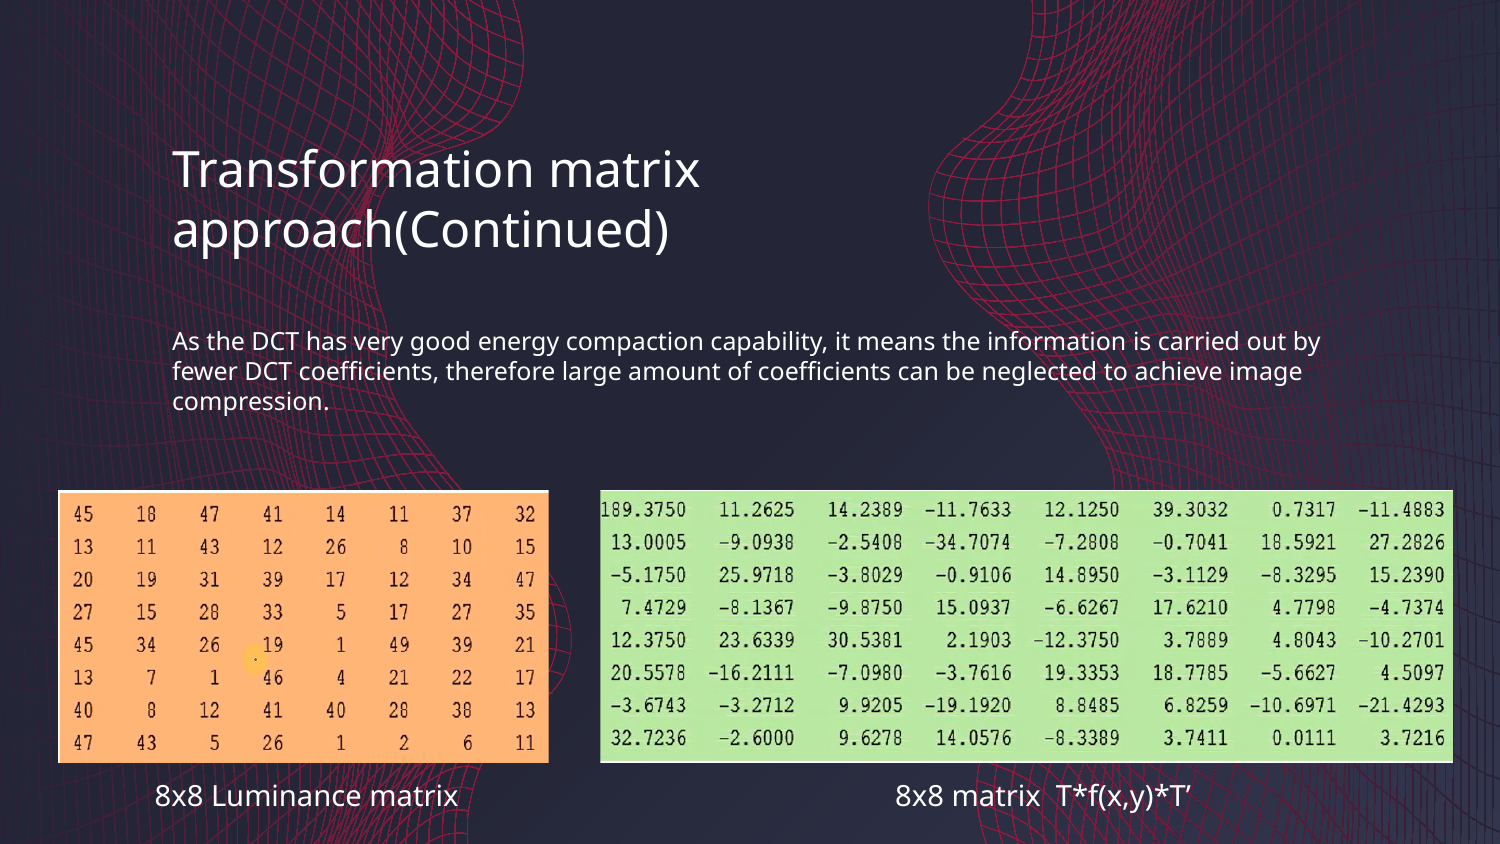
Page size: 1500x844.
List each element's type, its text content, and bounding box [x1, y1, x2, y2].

text_box 8x8 Luminance matrix [139, 772, 521, 812]
picture [600, 490, 1454, 763]
title Transformation matrix approach(Continued) [157, 93, 1046, 273]
subtitle As the DCT has very good energy compaction capability, it means the information is carried out by fewer DCT coefficients, therefore large amount of coefficients can be neglected to achieve image compression. [157, 310, 1393, 798]
picture [57, 490, 549, 763]
text_box 8x8 matrix T*f(x,y)*T’ [880, 772, 1262, 812]
